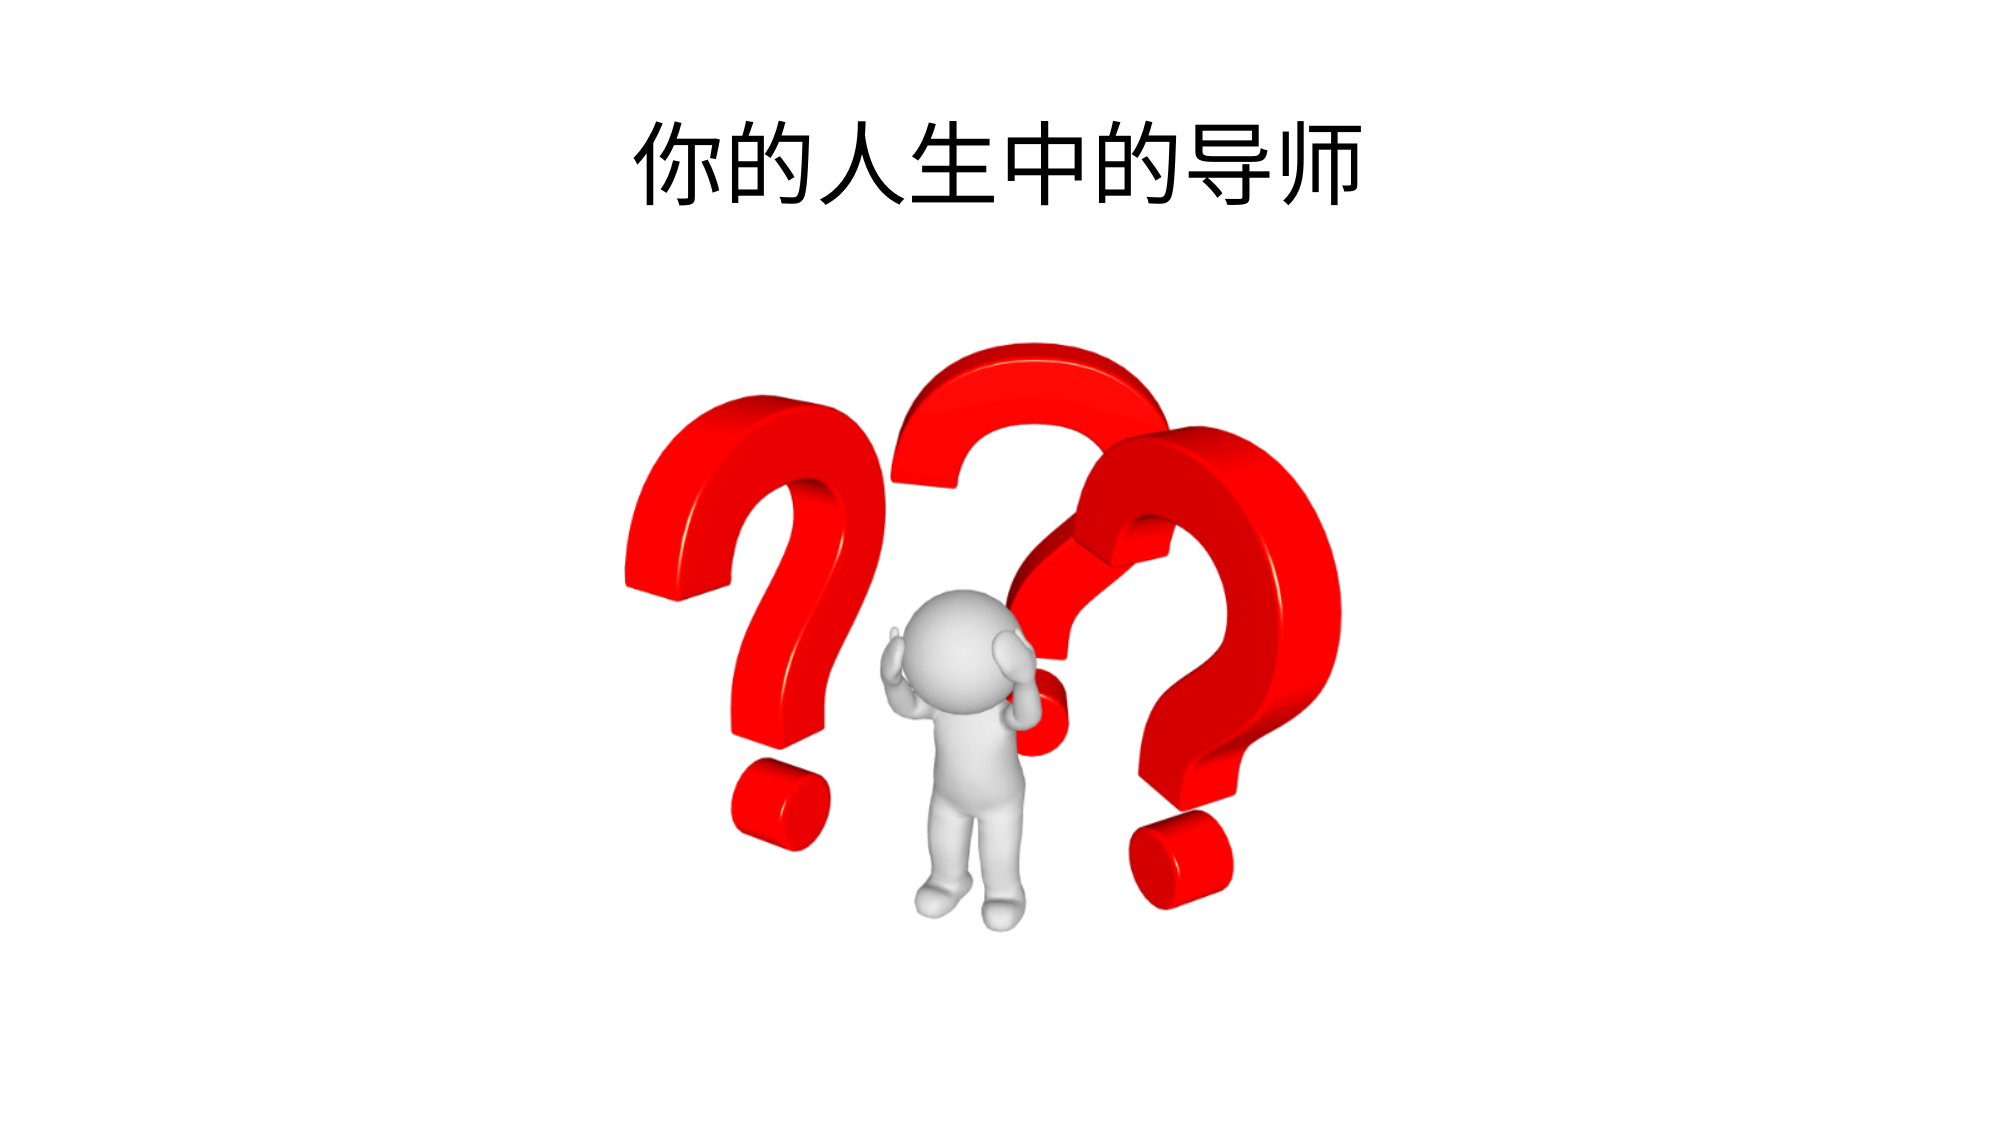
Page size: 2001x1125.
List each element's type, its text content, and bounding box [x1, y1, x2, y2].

title 你的人生中的导师 [137, 59, 1863, 278]
picture [624, 320, 1375, 955]
